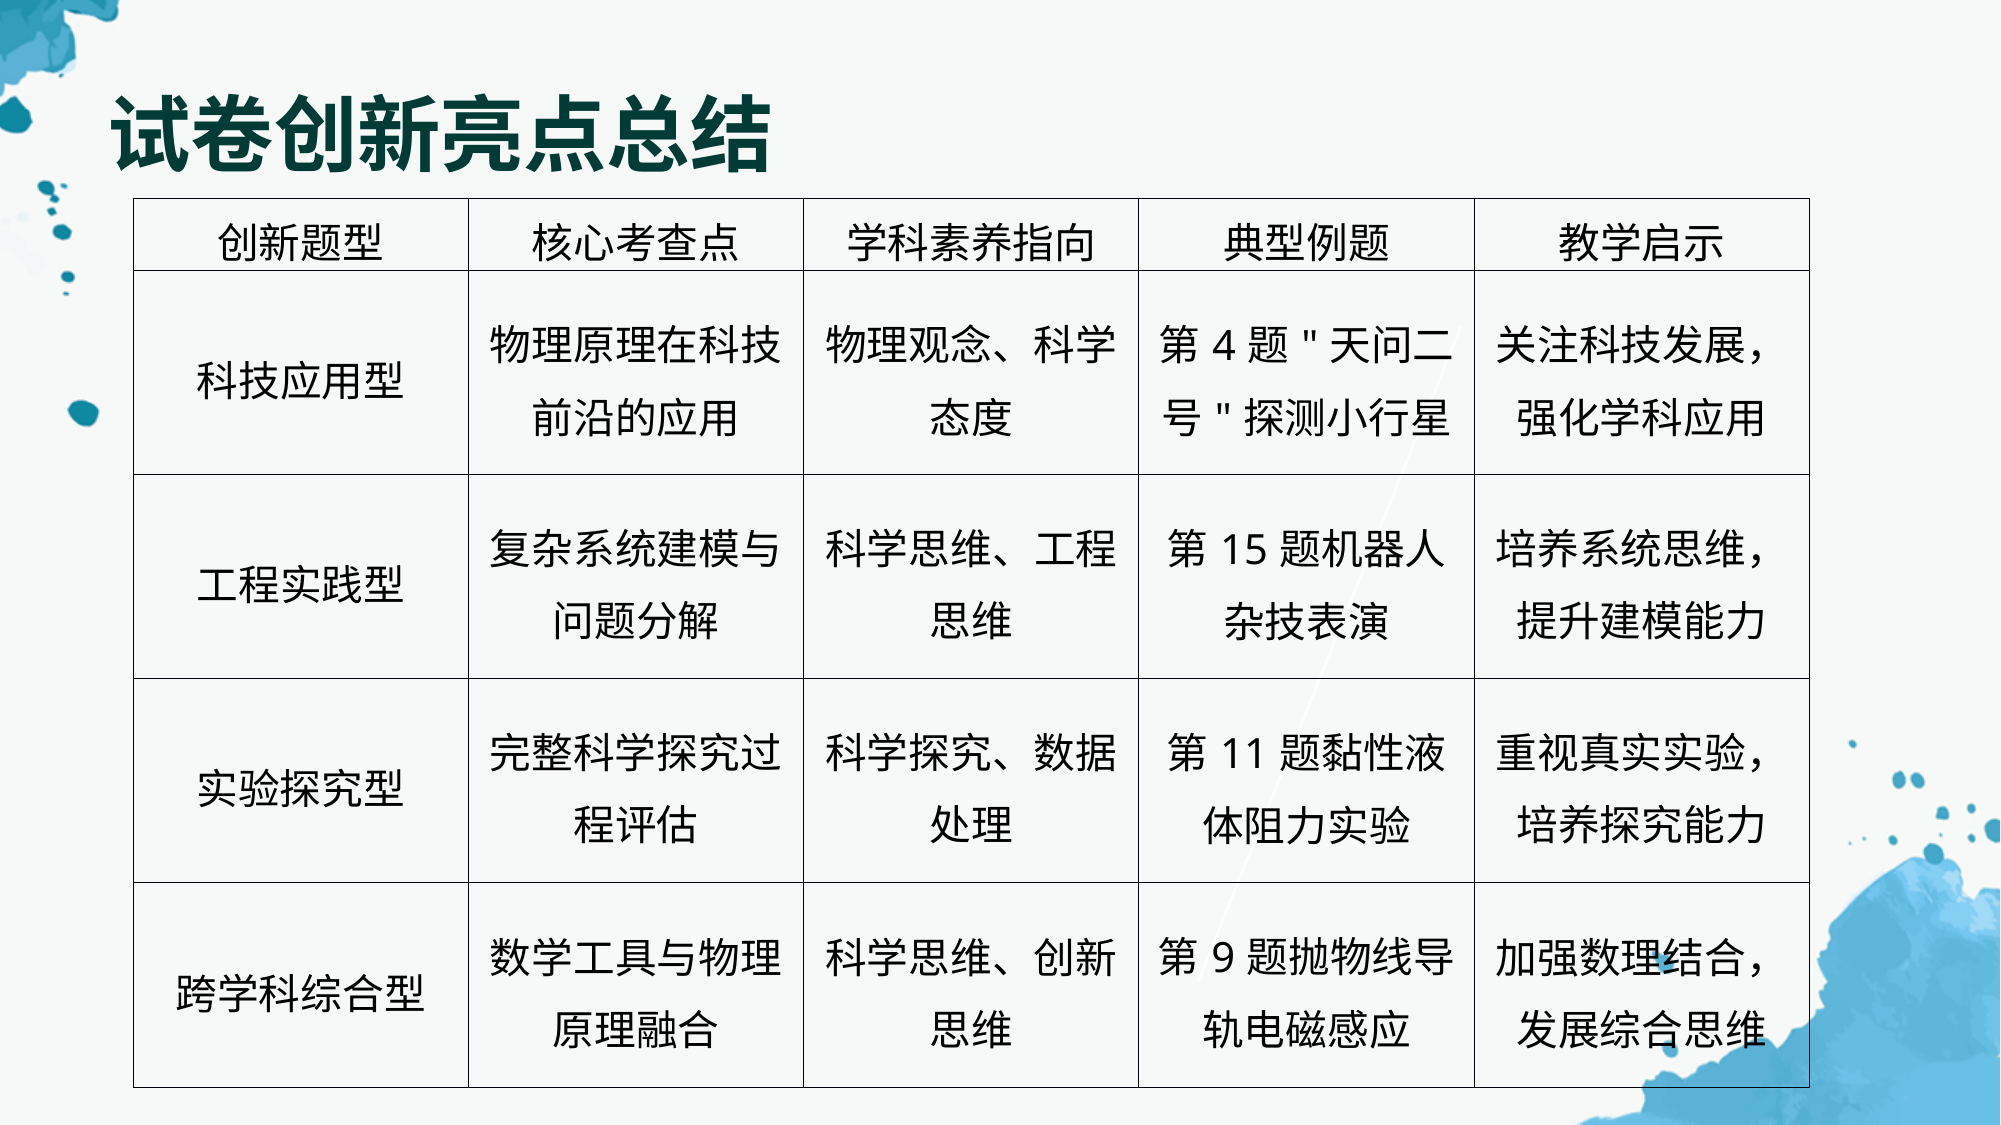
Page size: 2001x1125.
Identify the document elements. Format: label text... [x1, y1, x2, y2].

table_cell 科学思维、创新思维 [804, 883, 1138, 1087]
table_cell 加强数理结合，发展综合思维 [1475, 883, 1809, 1087]
table_header 创新题型 [134, 199, 468, 270]
table_cell 跨学科综合型 [134, 883, 468, 1087]
text_box 试卷创新亮点总结 [87, 37, 1932, 188]
table_header 学科素养指向 [804, 199, 1138, 270]
table_cell 工程实践型 [134, 475, 468, 678]
table_header 典型例题 [1139, 199, 1474, 270]
table_cell 第9题抛物线导轨电磁感应 [1139, 883, 1474, 1087]
table_cell 复杂系统建模与问题分解 [469, 475, 803, 678]
table_cell 实验探究型 [134, 679, 468, 882]
table_cell 培养系统思维，提升建模能力 [1475, 475, 1809, 678]
table_cell 重视真实实验，培养探究能力 [1475, 679, 1809, 882]
table_header 教学启示 [1475, 199, 1809, 270]
table_cell 关注科技发展，强化学科应用 [1475, 271, 1809, 474]
table_cell 科技应用型 [134, 271, 468, 474]
table_cell 科学思维、工程思维 [804, 475, 1138, 678]
table_cell 物理观念、科学态度 [804, 271, 1138, 474]
table_cell 第15题机器人杂技表演 [1139, 475, 1474, 678]
table_cell 完整科学探究过程评估 [469, 679, 803, 882]
table_cell 第4题"天问二号"探测小行星 [1139, 271, 1474, 474]
table_cell 科学探究、数据处理 [804, 679, 1138, 882]
table_cell 数学工具与物理原理融合 [469, 883, 803, 1087]
table_cell 物理原理在科技前沿的应用 [469, 271, 803, 474]
picture [0, 0, 2001, 1125]
table_header 核心考查点 [469, 199, 803, 270]
table_cell 第11题黏性液体阻力实验 [1139, 679, 1474, 882]
